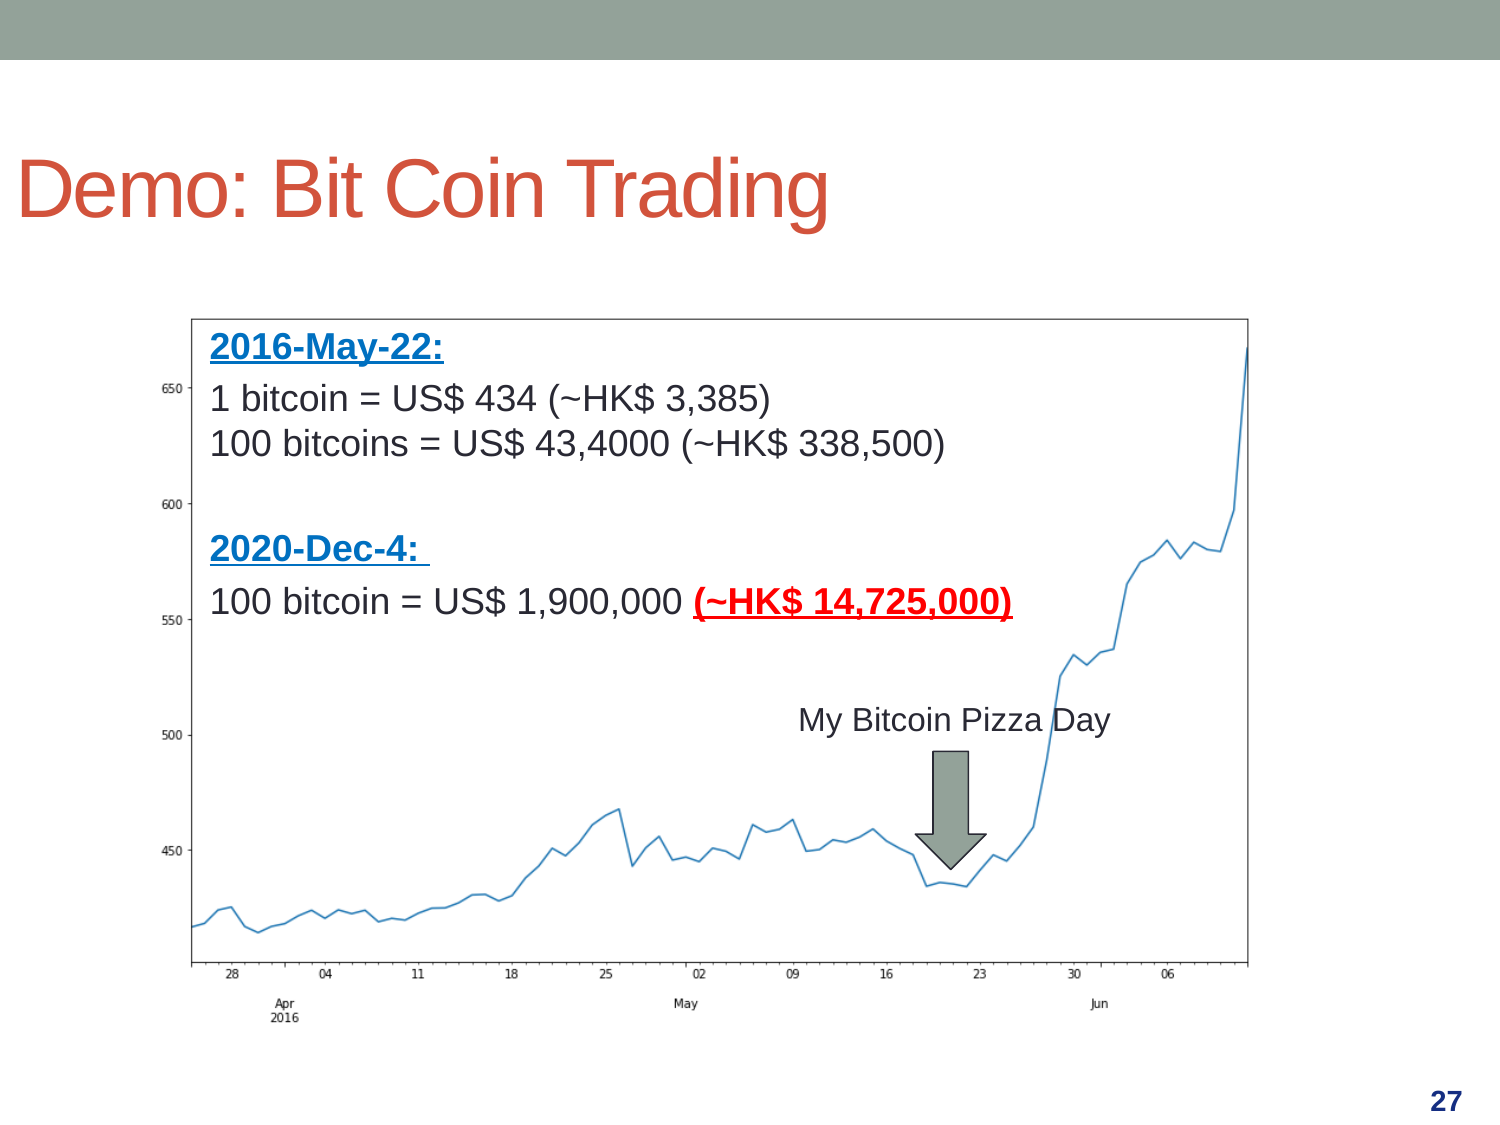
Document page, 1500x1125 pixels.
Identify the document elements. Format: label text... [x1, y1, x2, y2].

title Demo: Bit Coin Trading [0, 101, 1325, 266]
picture [158, 314, 1258, 1027]
slide_number 27 [1415, 1070, 1499, 1125]
